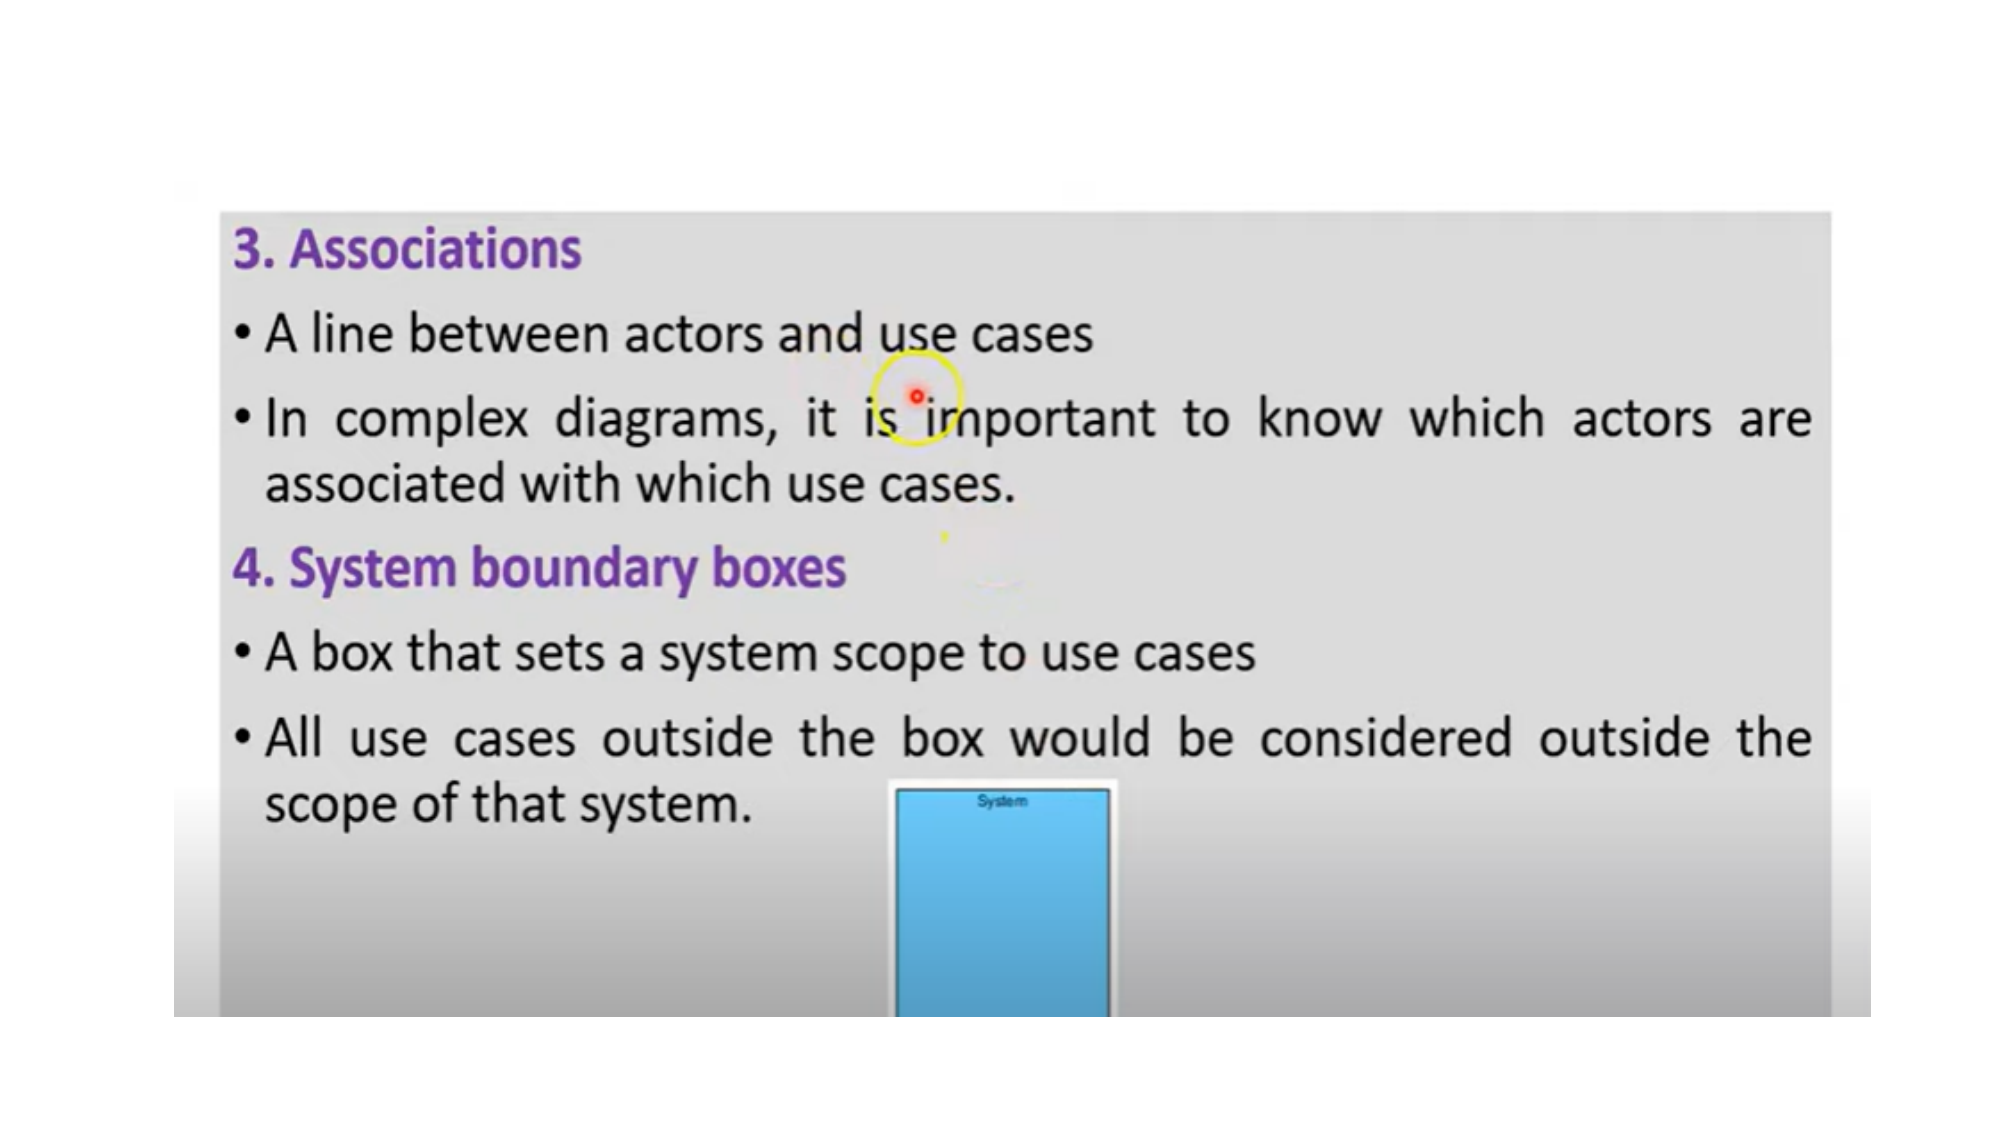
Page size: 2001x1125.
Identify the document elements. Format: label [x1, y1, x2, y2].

picture [174, 181, 1871, 1017]
